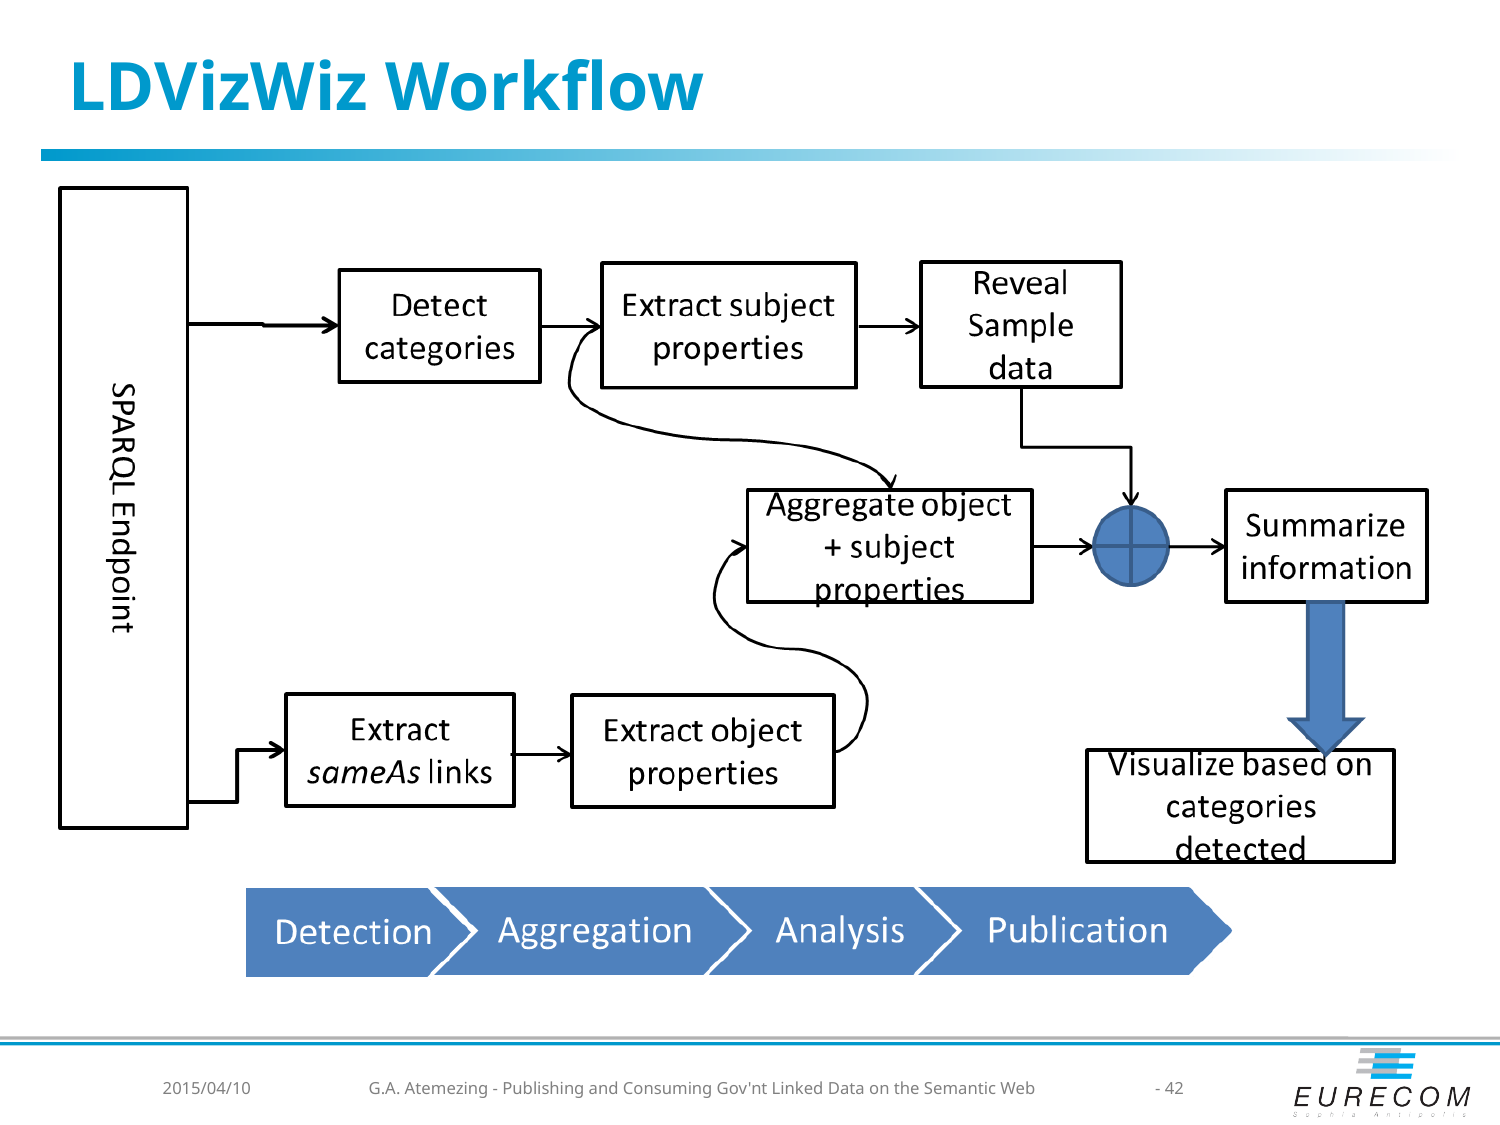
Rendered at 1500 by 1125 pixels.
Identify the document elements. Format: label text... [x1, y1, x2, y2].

footer G.A. Atemezing - Publishing and Consuming Gov'nt Linked Data on the Semantic Web [336, 1070, 1069, 1107]
picture [58, 186, 1436, 1036]
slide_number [147, 1070, 325, 1103]
title LDVizWiz Workflow [52, 30, 1460, 138]
picture [1293, 1048, 1477, 1118]
slide_number - 42 [1080, 1070, 1200, 1103]
